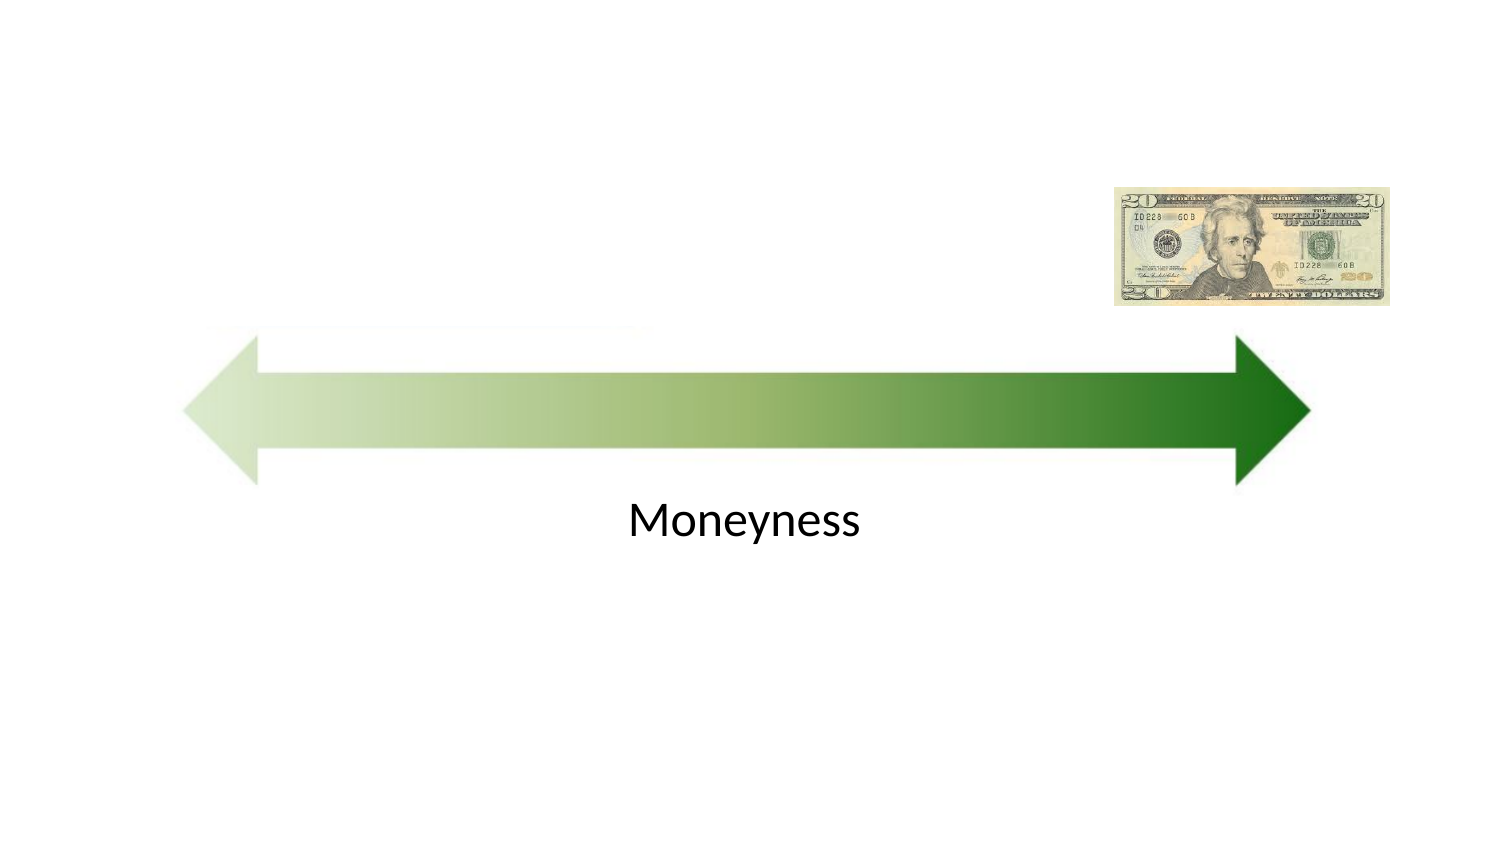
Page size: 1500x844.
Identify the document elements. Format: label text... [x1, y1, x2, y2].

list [169, 326, 1331, 518]
text_box Moneyness [613, 527, 887, 554]
picture [1114, 187, 1391, 306]
